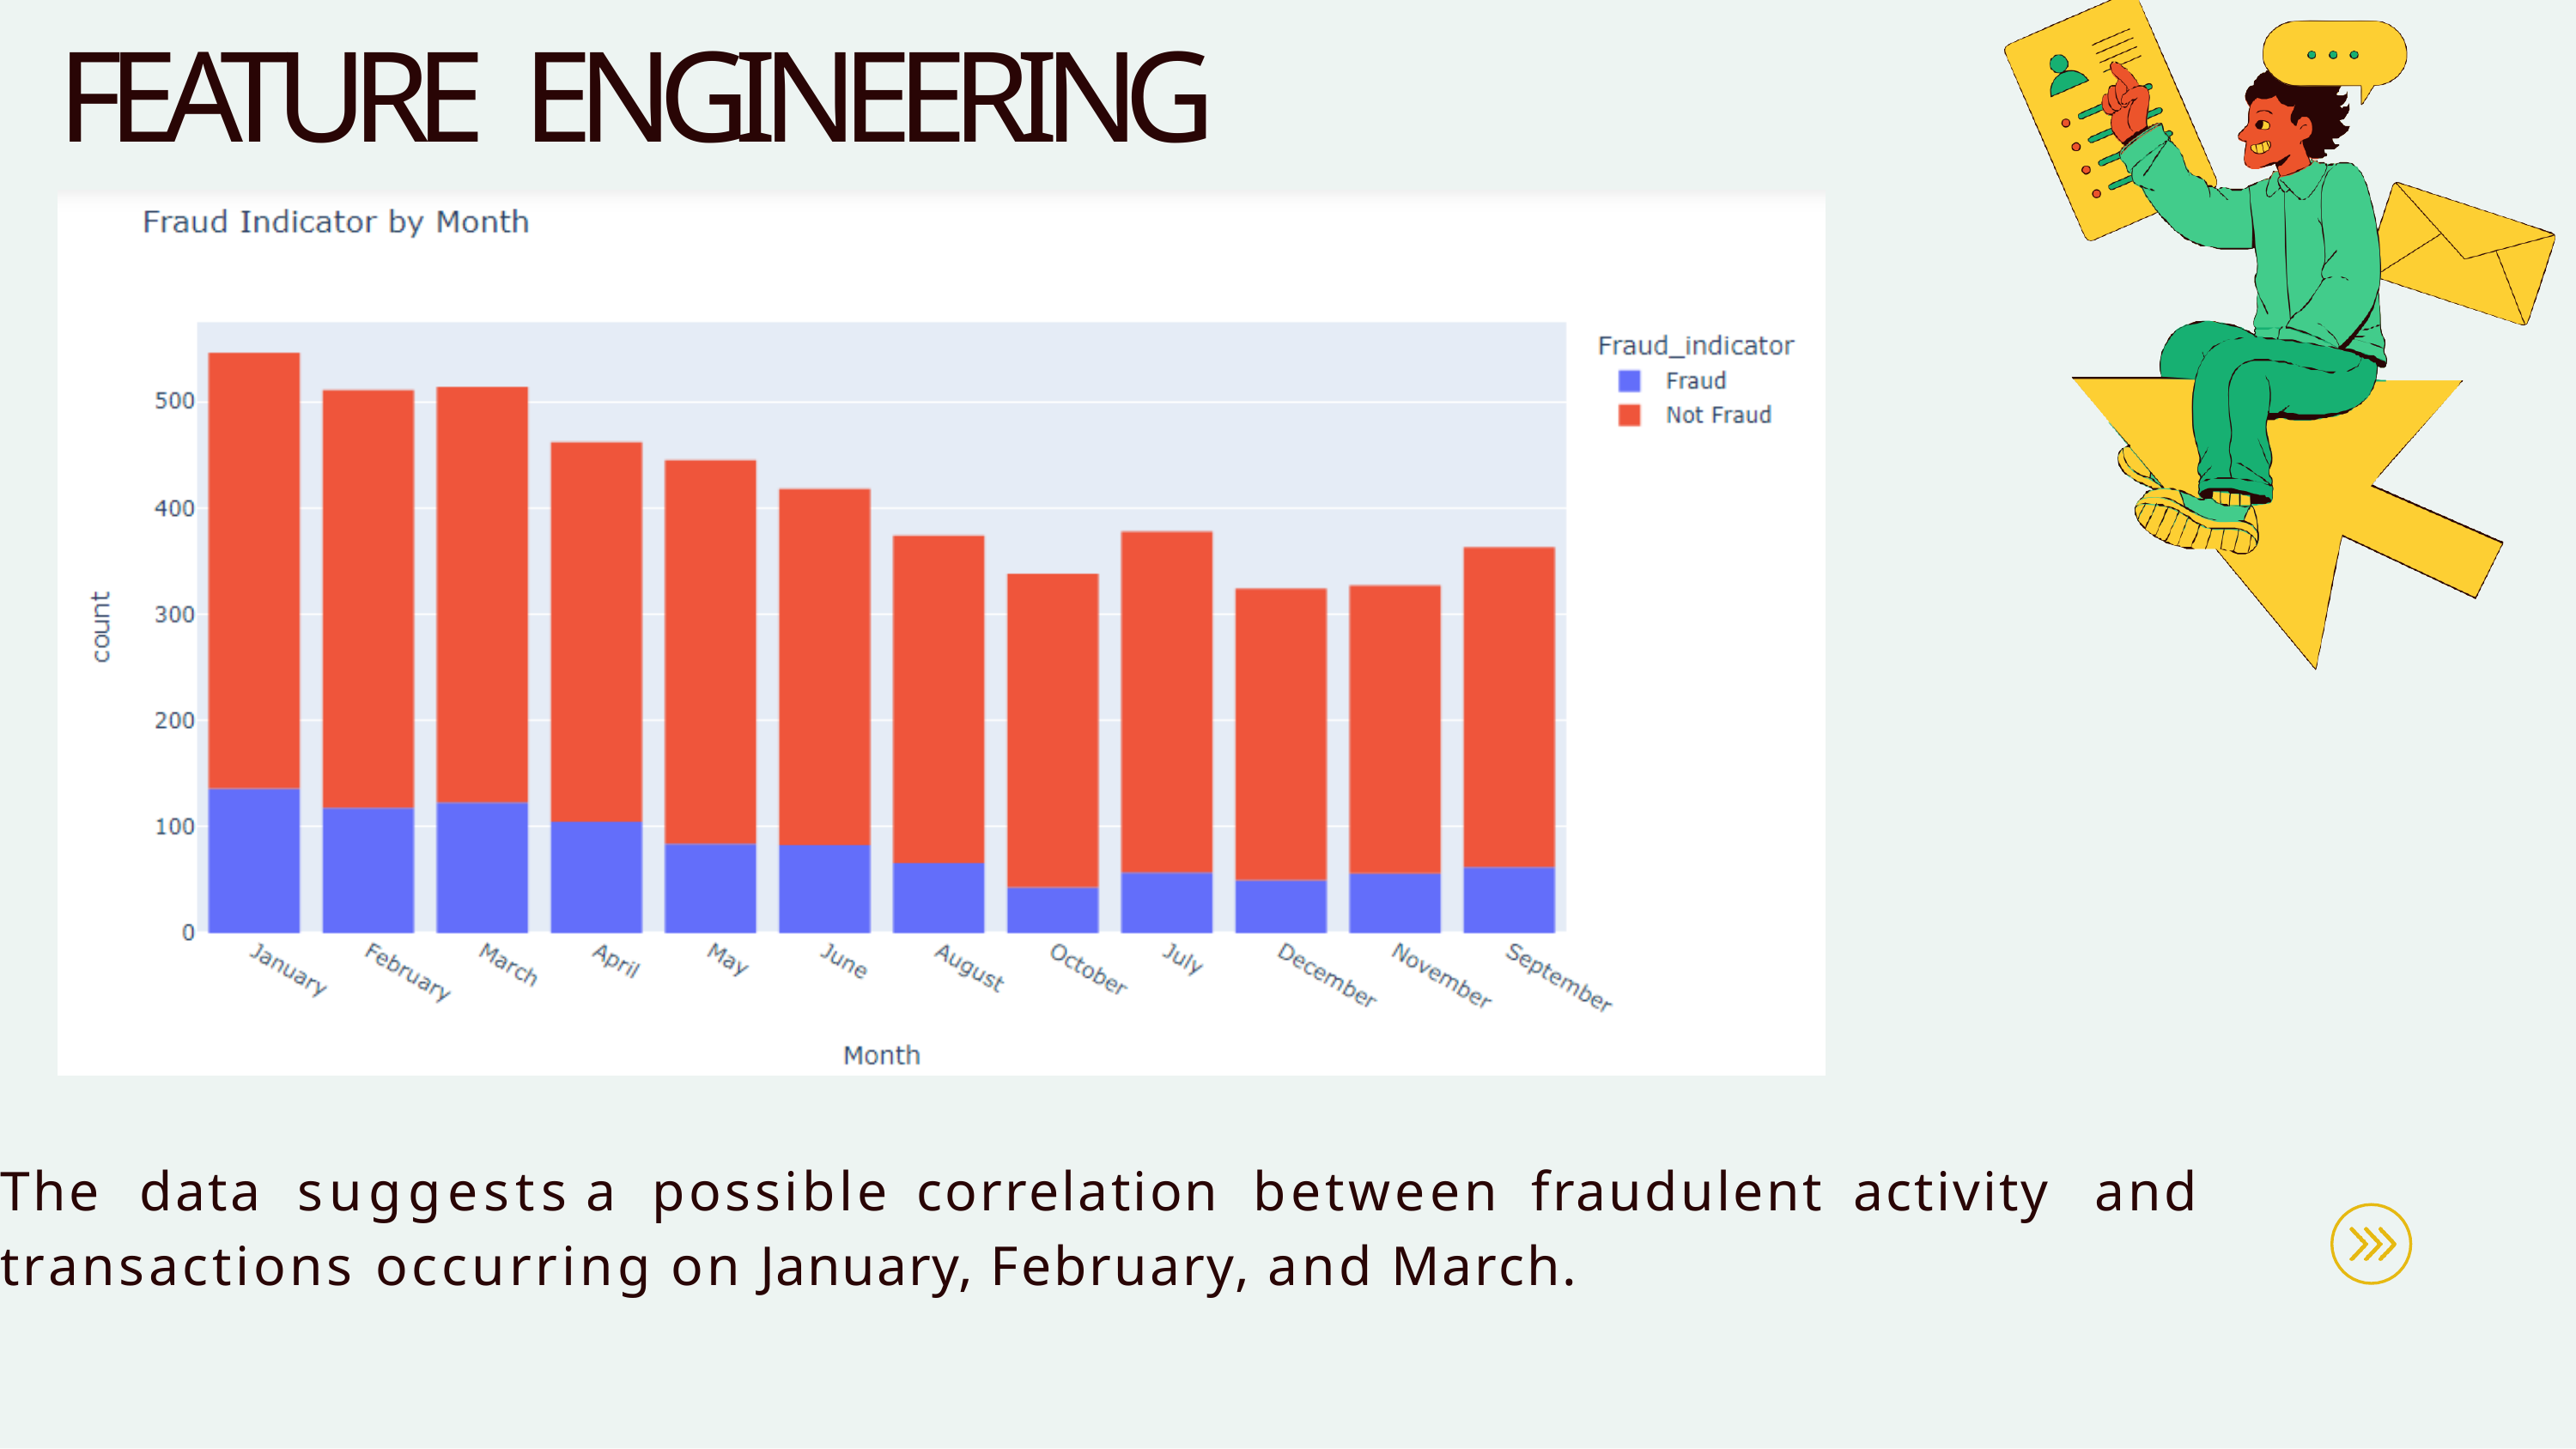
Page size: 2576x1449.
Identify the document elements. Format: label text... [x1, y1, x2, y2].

title FEATURE ENGINEERING [56, 15, 2000, 259]
picture [2004, 0, 2555, 670]
text_box The data suggests a possible correlation between fraudulent activity and transactions occurring on January, February, and March. [0, 1144, 2575, 1296]
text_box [2330, 1203, 2413, 1286]
picture [58, 190, 1826, 1076]
